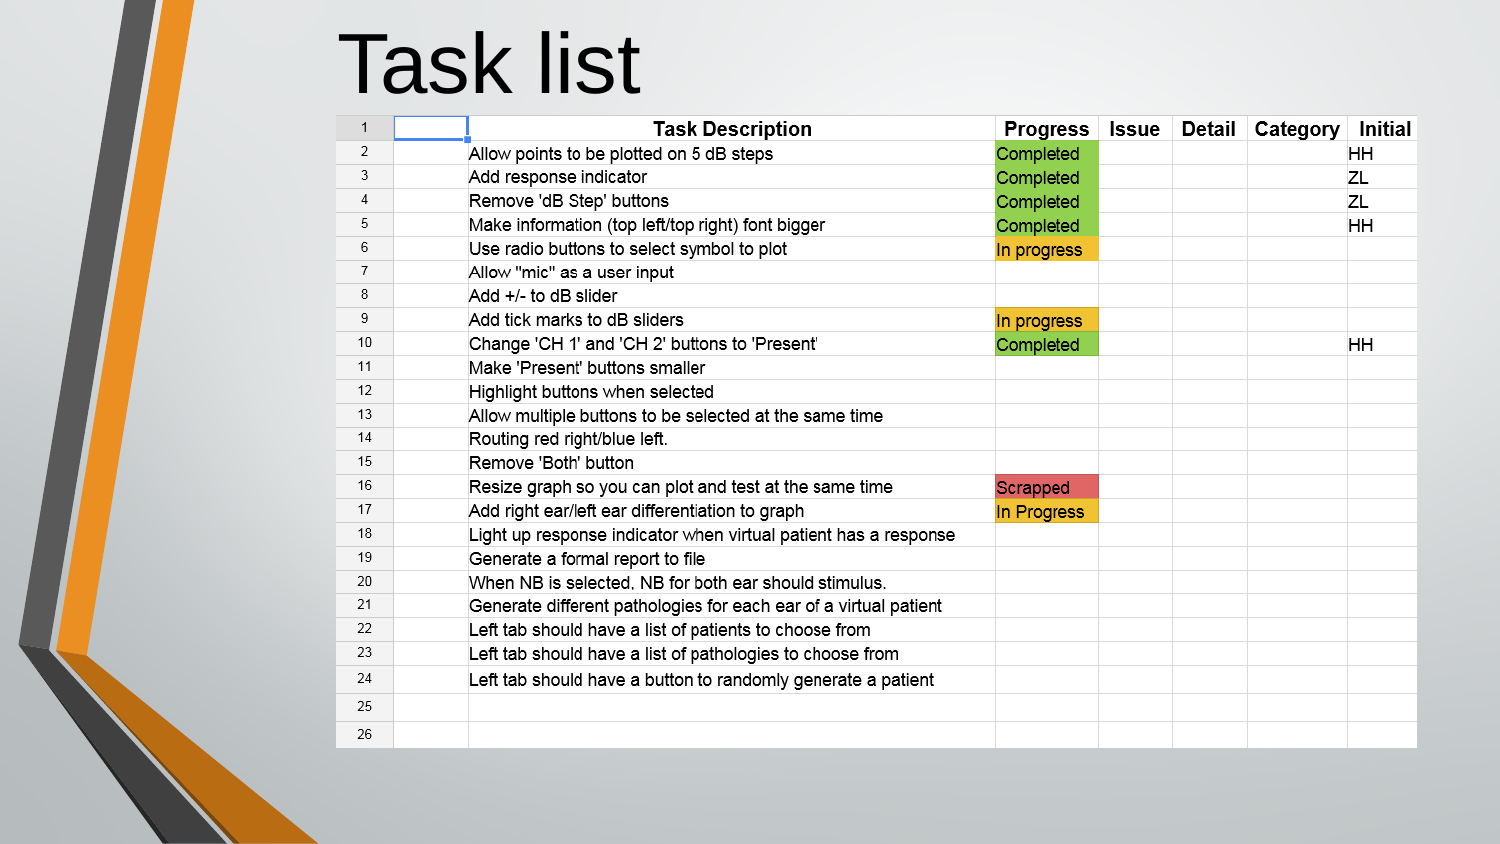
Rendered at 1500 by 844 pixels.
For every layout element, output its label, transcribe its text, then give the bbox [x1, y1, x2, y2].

picture [335, 115, 1417, 748]
text_box Task list [326, 2, 653, 116]
